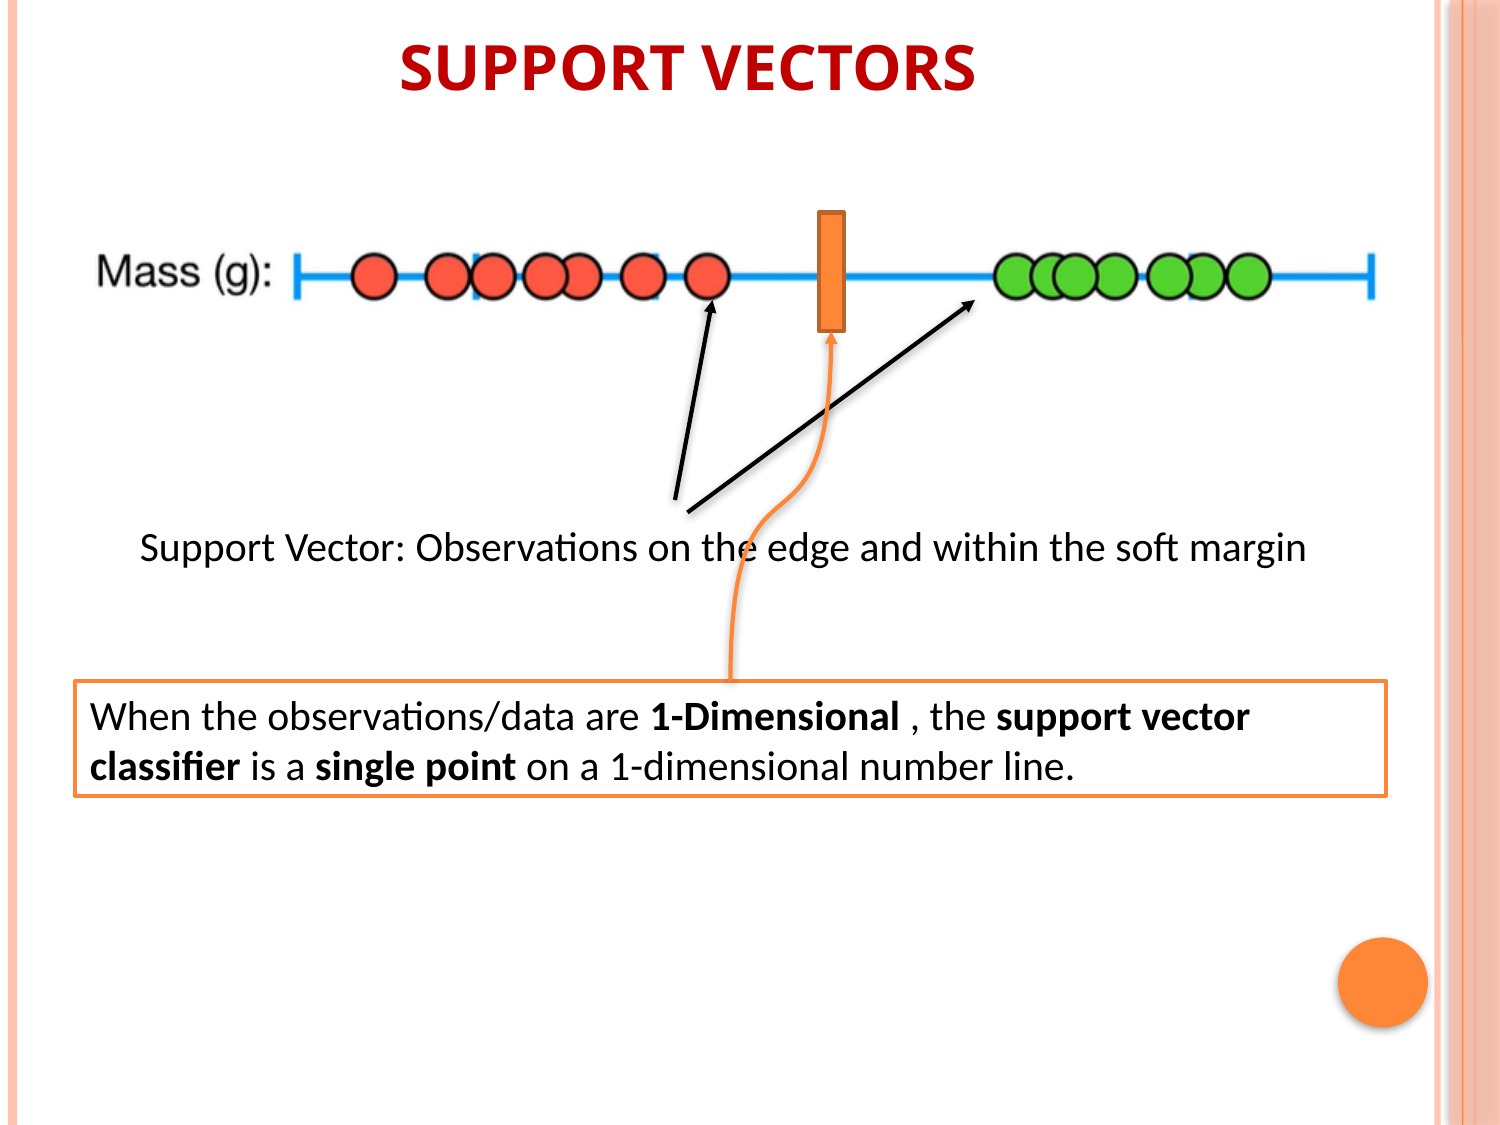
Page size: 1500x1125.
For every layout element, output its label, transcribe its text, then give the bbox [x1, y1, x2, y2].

text_box When the observations/data are 1-Dimensional , the support vector classifier is a single point on a 1-dimensional number line. [73, 679, 1388, 798]
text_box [674, 299, 684, 452]
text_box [686, 299, 976, 513]
text_box Support Vector: Observations on the edge and within the soft margin [748, 512, 1363, 578]
title Support Vectors [75, 0, 1300, 103]
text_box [605, 455, 957, 558]
text_box Support Vector: Observations on the edge and within the soft margin [125, 512, 733, 578]
picture [52, 174, 1412, 332]
